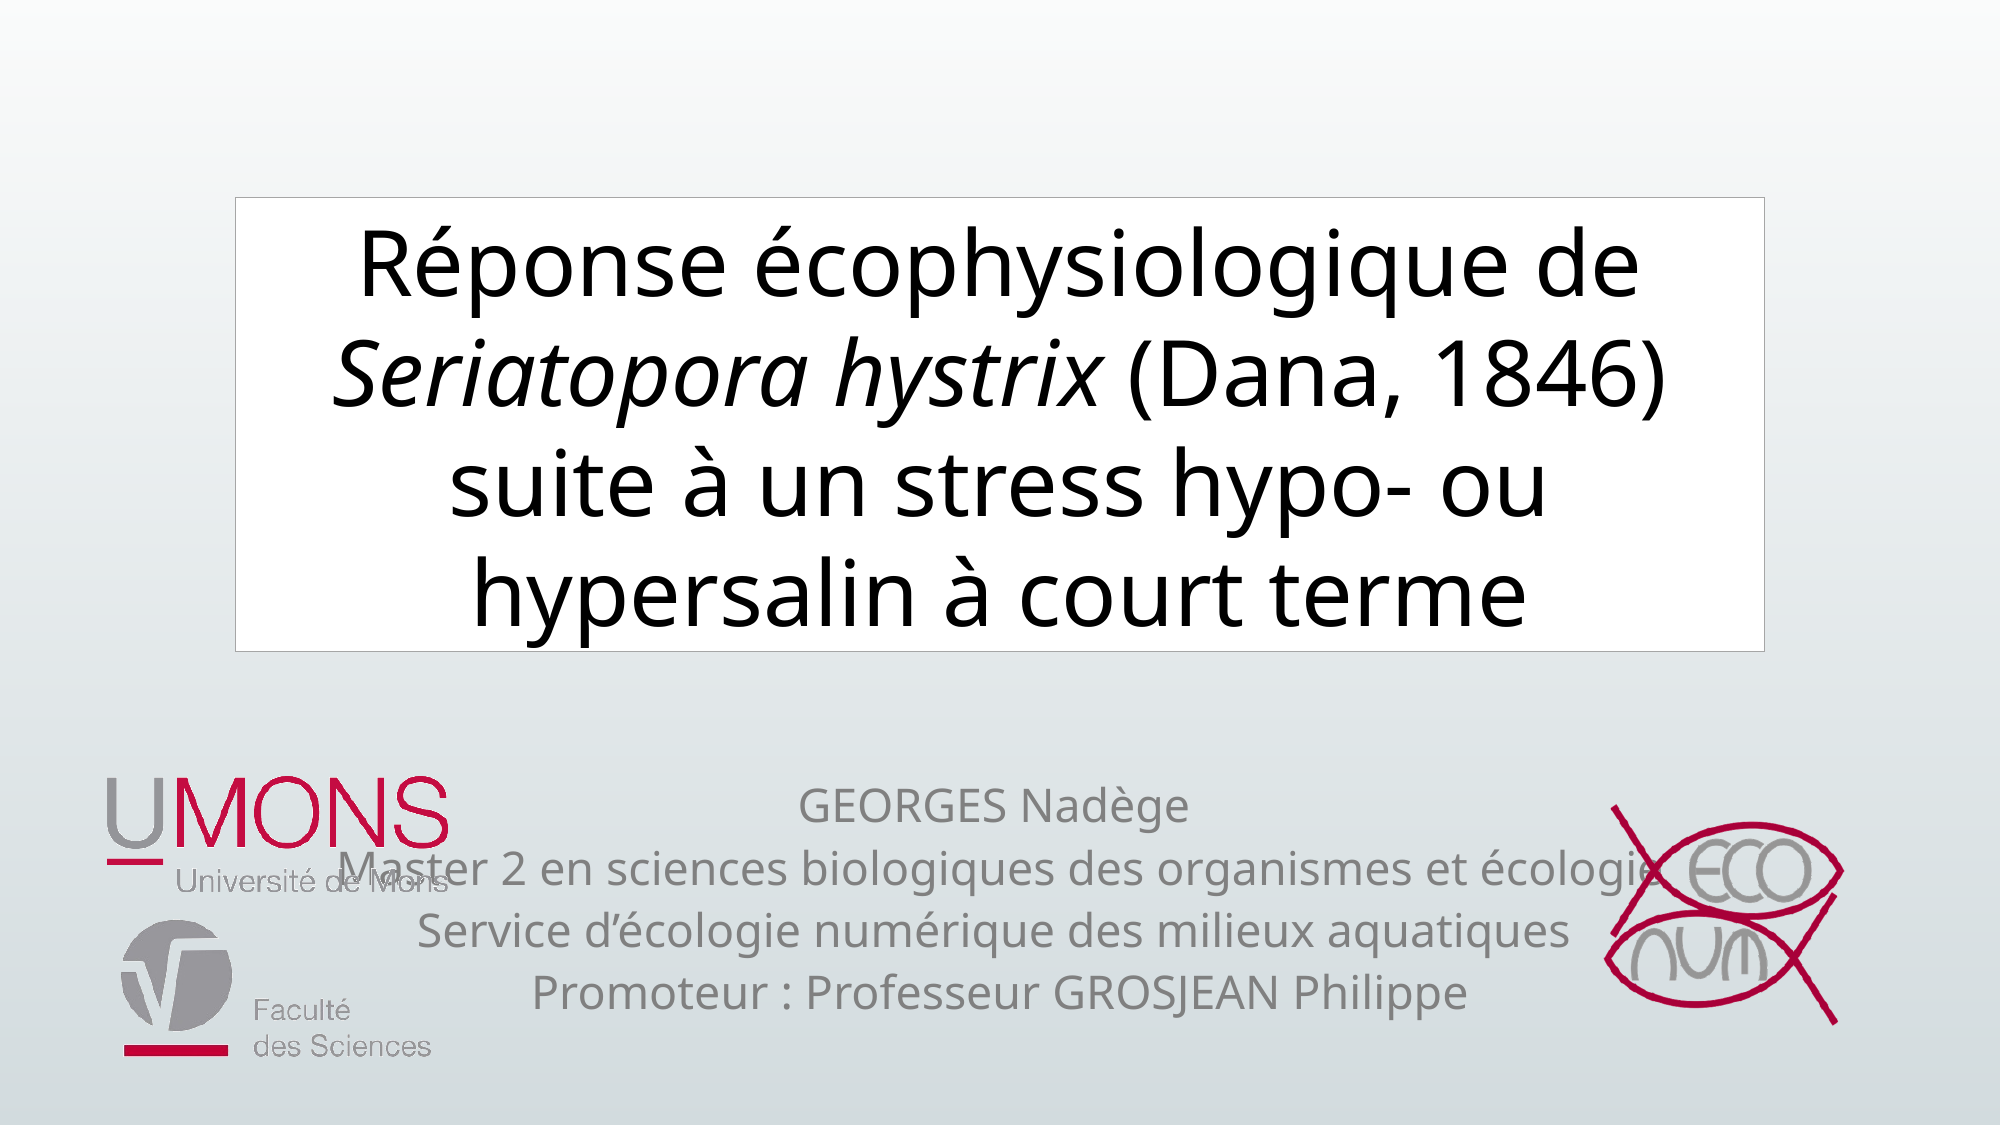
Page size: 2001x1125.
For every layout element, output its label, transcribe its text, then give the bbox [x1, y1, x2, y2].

picture [107, 776, 448, 893]
picture [107, 906, 448, 1081]
text_box Réponse écophysiologique de Seriatopora hystrix (Dana, 1846) suite à un stress hypo- ou hypersalin à court terme [235, 197, 1765, 652]
picture [1602, 802, 1846, 1027]
text_box GEORGES Nadège Master 2 en sciences biologiques des organismes et écologie Service d’écologie numérique des milieux aquatiques Promoteur : Professeur GROSJEAN Philippe [276, 747, 1724, 1027]
